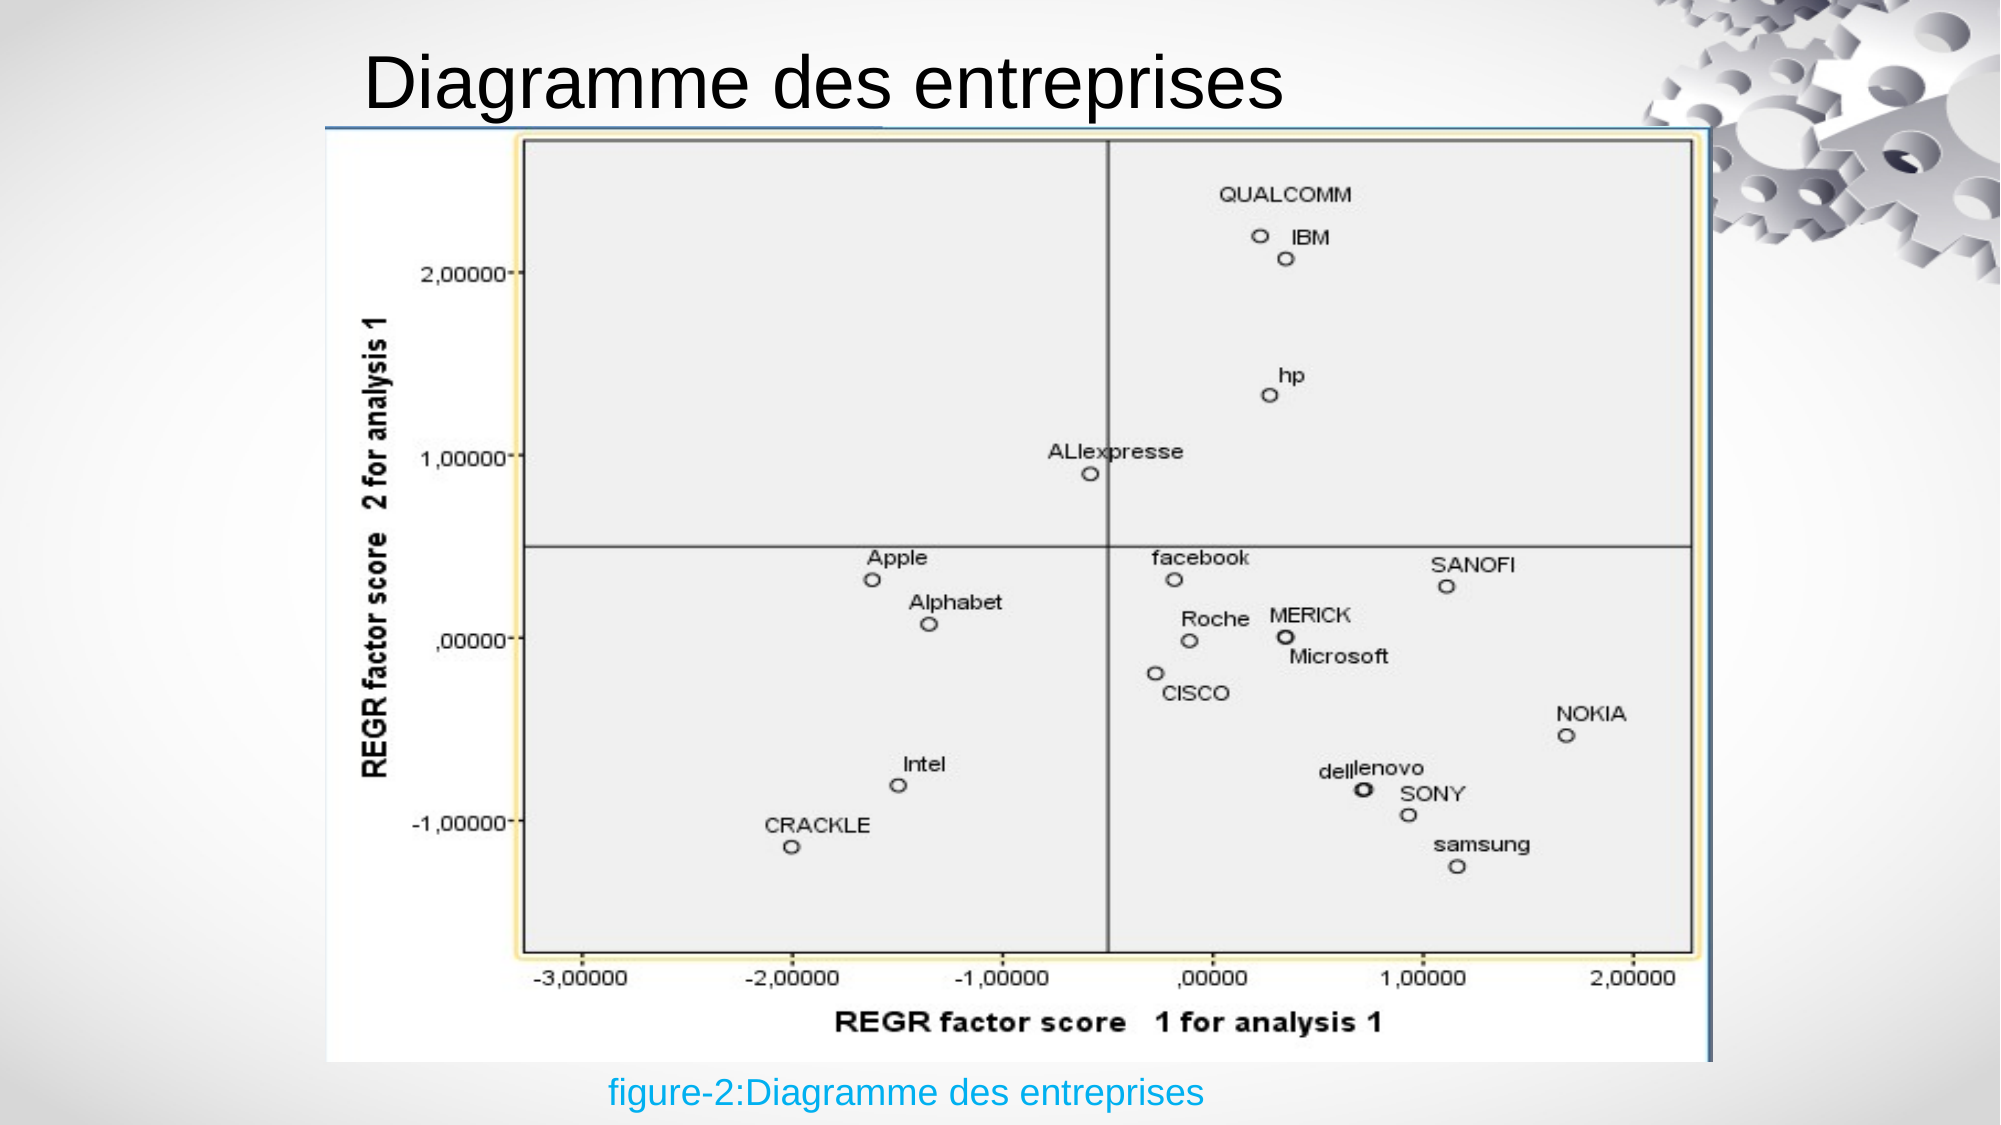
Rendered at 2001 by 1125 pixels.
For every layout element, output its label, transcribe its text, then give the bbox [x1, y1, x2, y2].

text_box figure-2:Diagramme des entreprises [593, 1062, 1433, 1125]
picture [0, 0, 2000, 1125]
title Diagramme des entreprises [99, 30, 1901, 127]
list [325, 126, 1713, 1062]
